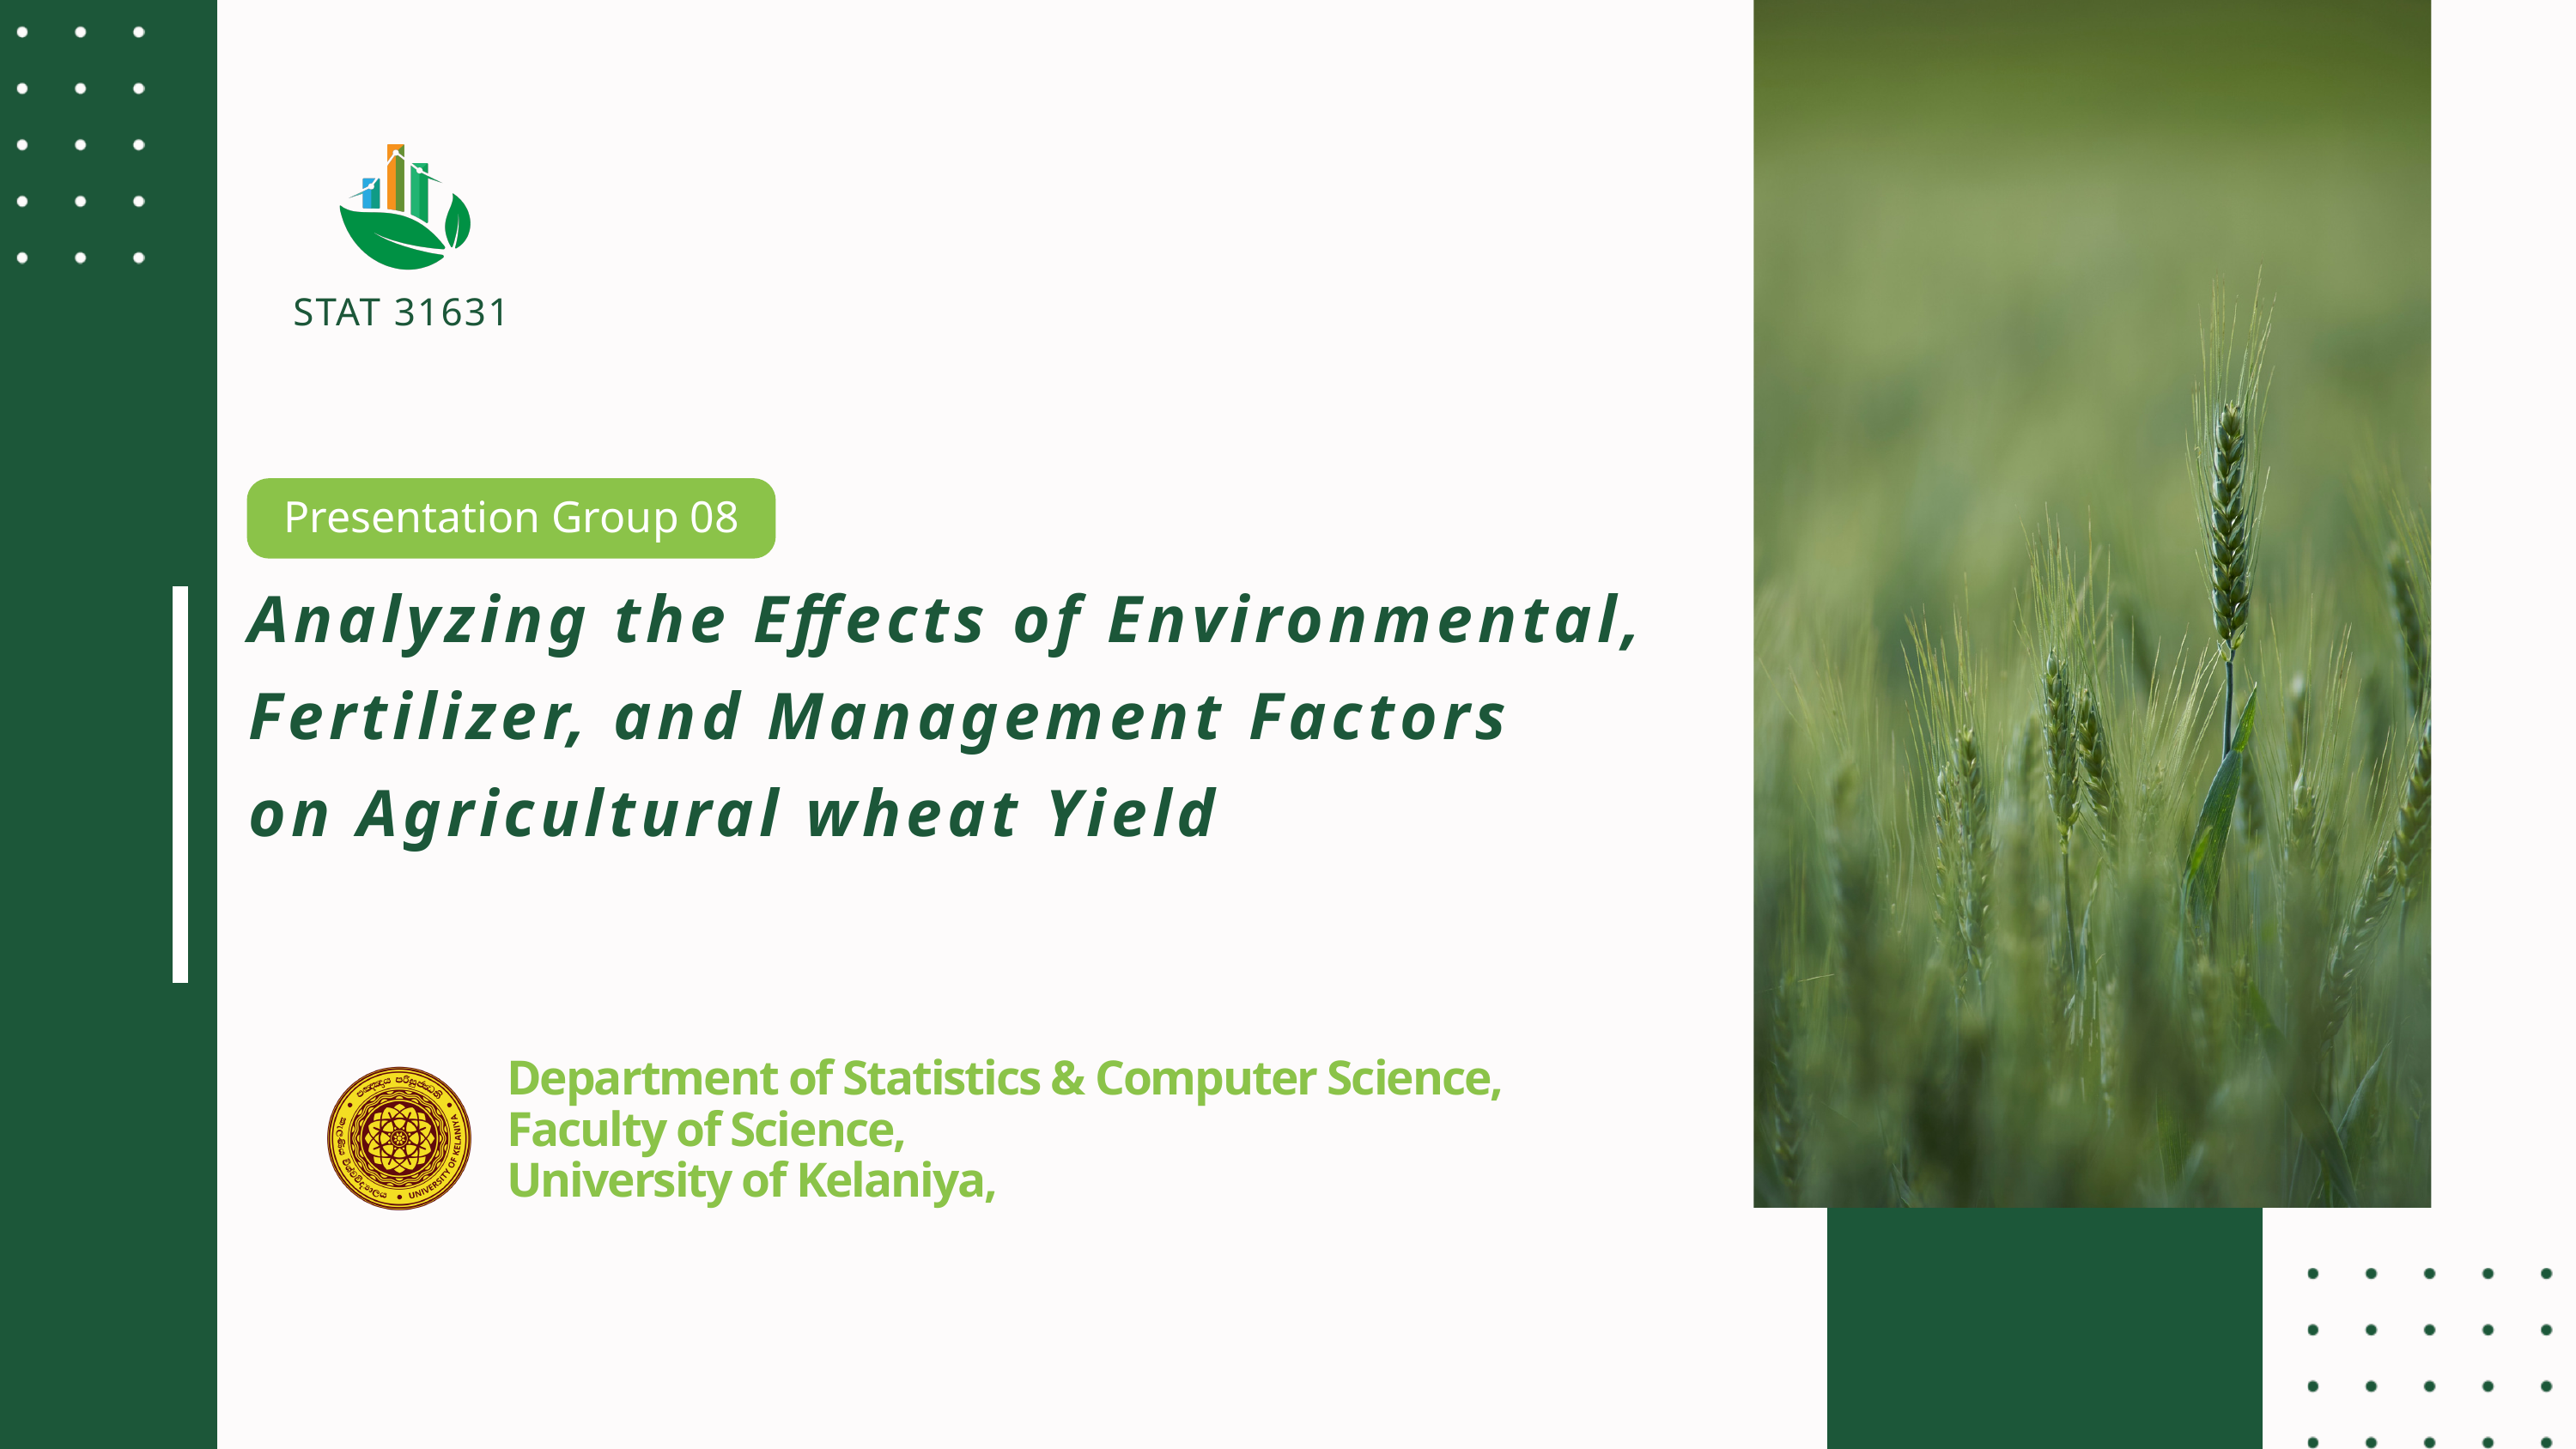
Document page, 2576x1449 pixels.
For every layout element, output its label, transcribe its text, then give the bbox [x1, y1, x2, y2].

text_box STAT 31631 [246, 280, 568, 334]
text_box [1827, 0, 2263, 1449]
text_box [0, 0, 218, 1449]
text_box [1753, 0, 1824, 1209]
text_box Analyzing the Effects of Environmental, Fertilizer, and Management Factors on Agricultural wheat Yield [248, 557, 1755, 850]
text_box [323, 1062, 476, 1215]
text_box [246, 477, 776, 559]
text_box [339, 144, 476, 280]
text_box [173, 585, 189, 984]
text_box Department of Statistics & Computer Science, Faculty of Science, University of Kelaniya, [507, 1052, 1796, 1310]
text_box [2307, 1268, 2576, 1449]
text_box [2269, 0, 2432, 1209]
